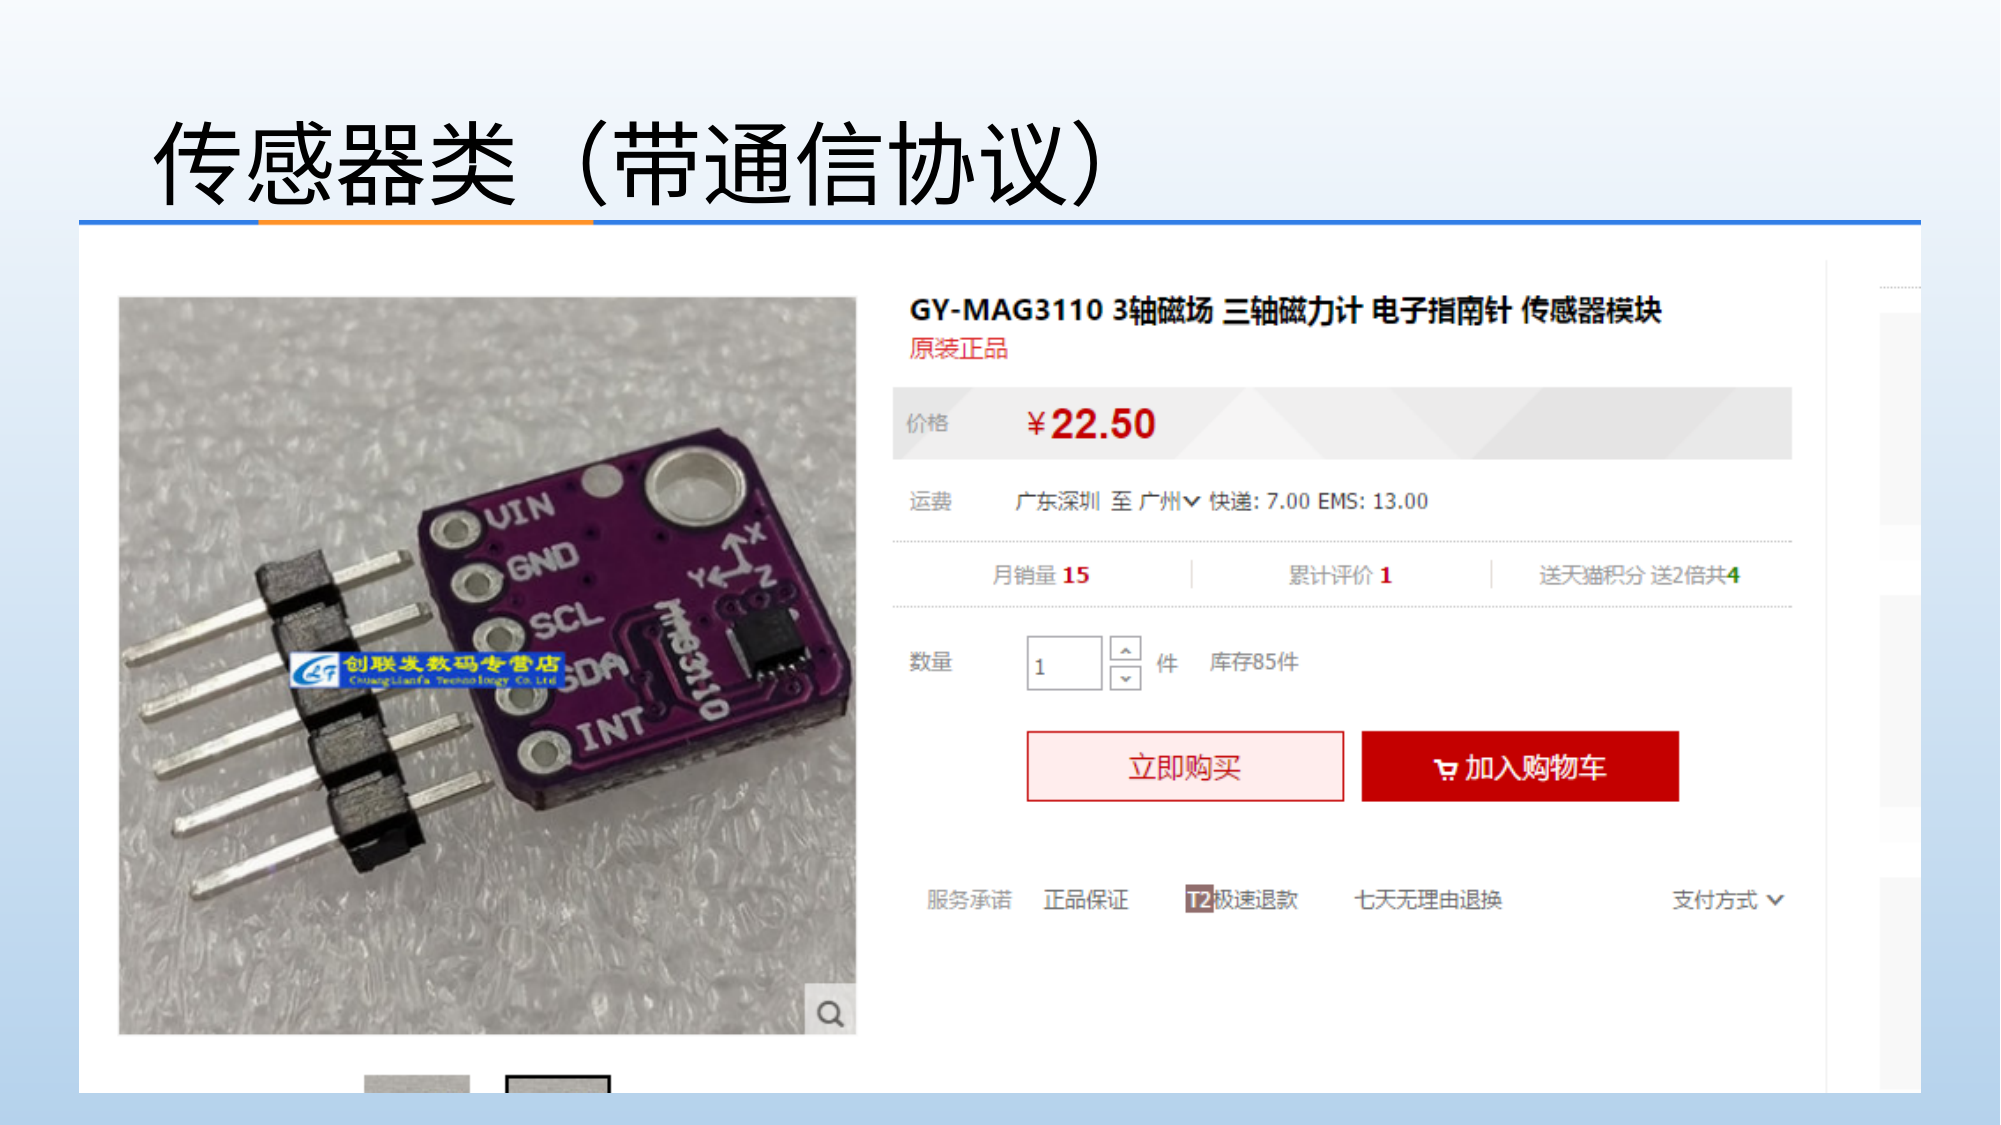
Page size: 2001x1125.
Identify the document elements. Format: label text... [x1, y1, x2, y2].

title 传感器类（带通信协议） [137, 59, 1863, 220]
picture [79, 220, 1921, 1093]
